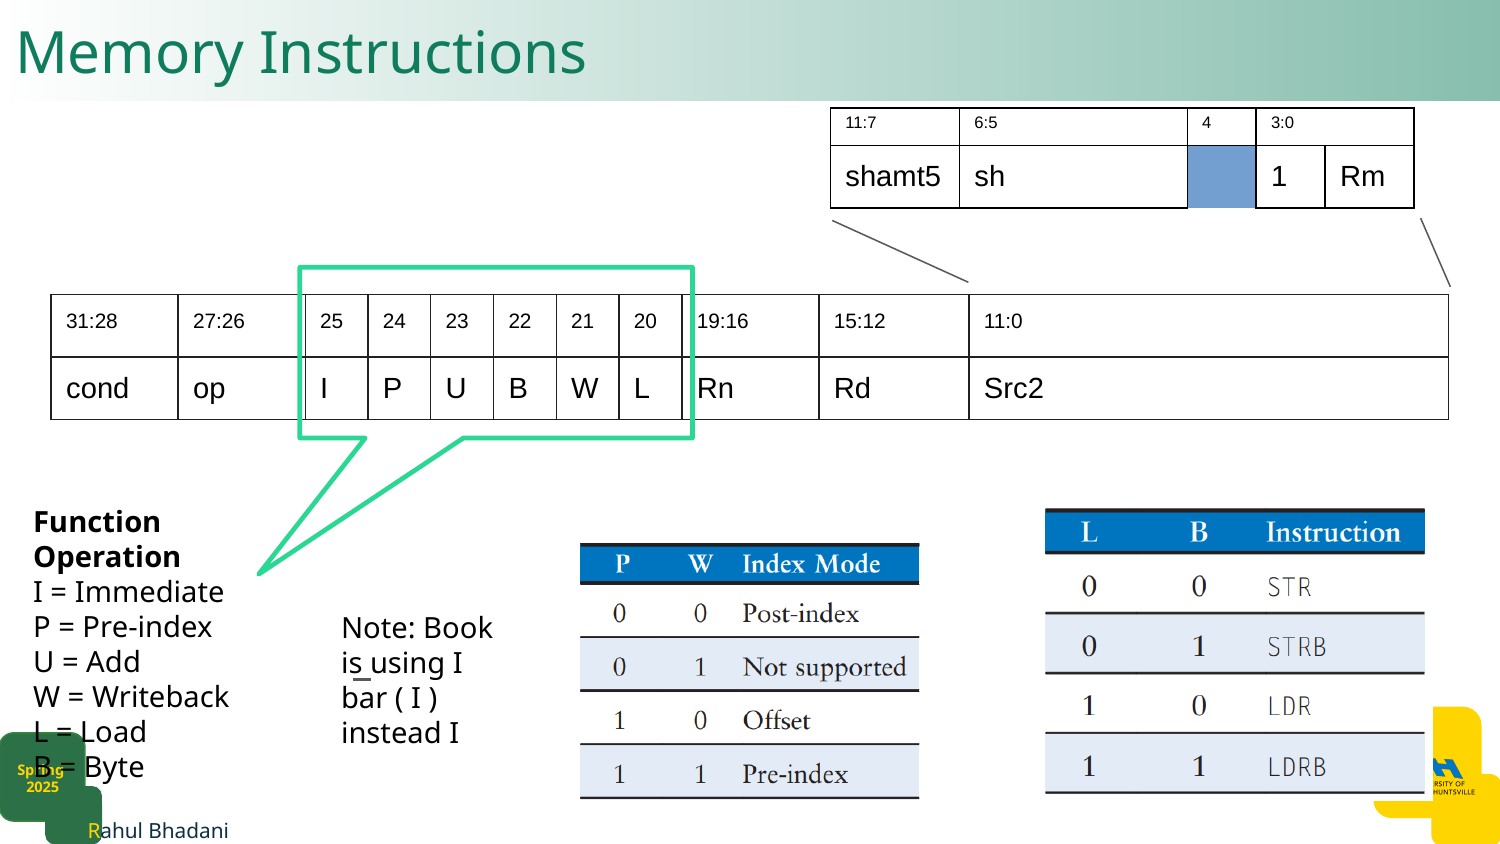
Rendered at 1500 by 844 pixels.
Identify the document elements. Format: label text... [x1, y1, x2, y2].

table_header 6:5 [960, 109, 1187, 145]
table_cell Rm [1326, 146, 1413, 207]
table_header 11:0 [970, 295, 1448, 356]
table_header 15:12 [820, 295, 968, 356]
table_cell sh [960, 146, 1187, 207]
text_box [831, 220, 969, 283]
table_header 4 [1188, 109, 1255, 145]
table_cell Src2 [970, 358, 1448, 419]
table_header 27:26 [179, 295, 299, 356]
table_header 3:0 [1257, 109, 1413, 145]
table_cell Rn [693, 358, 818, 419]
table_cell 1 [1257, 146, 1324, 207]
table_header 11:7 [831, 109, 959, 145]
text_box Function Operation I = Immediate P = Pre-index U = Add W = Writeback L = Load B = Byte [18, 488, 293, 798]
table_cell op [179, 358, 299, 419]
table_cell Rd [820, 358, 968, 419]
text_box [1420, 217, 1451, 288]
text_box [293, 267, 693, 552]
picture [573, 538, 927, 805]
title Memory Instructions [0, 0, 1500, 101]
text_box Note: Book is using I bar ( I ) instead I [326, 594, 525, 758]
picture [1039, 503, 1475, 802]
table_cell shamt5 [831, 146, 959, 207]
table_header 31:28 [52, 295, 177, 356]
table_cell cond [52, 358, 177, 419]
table_header 19:16 [693, 295, 818, 356]
